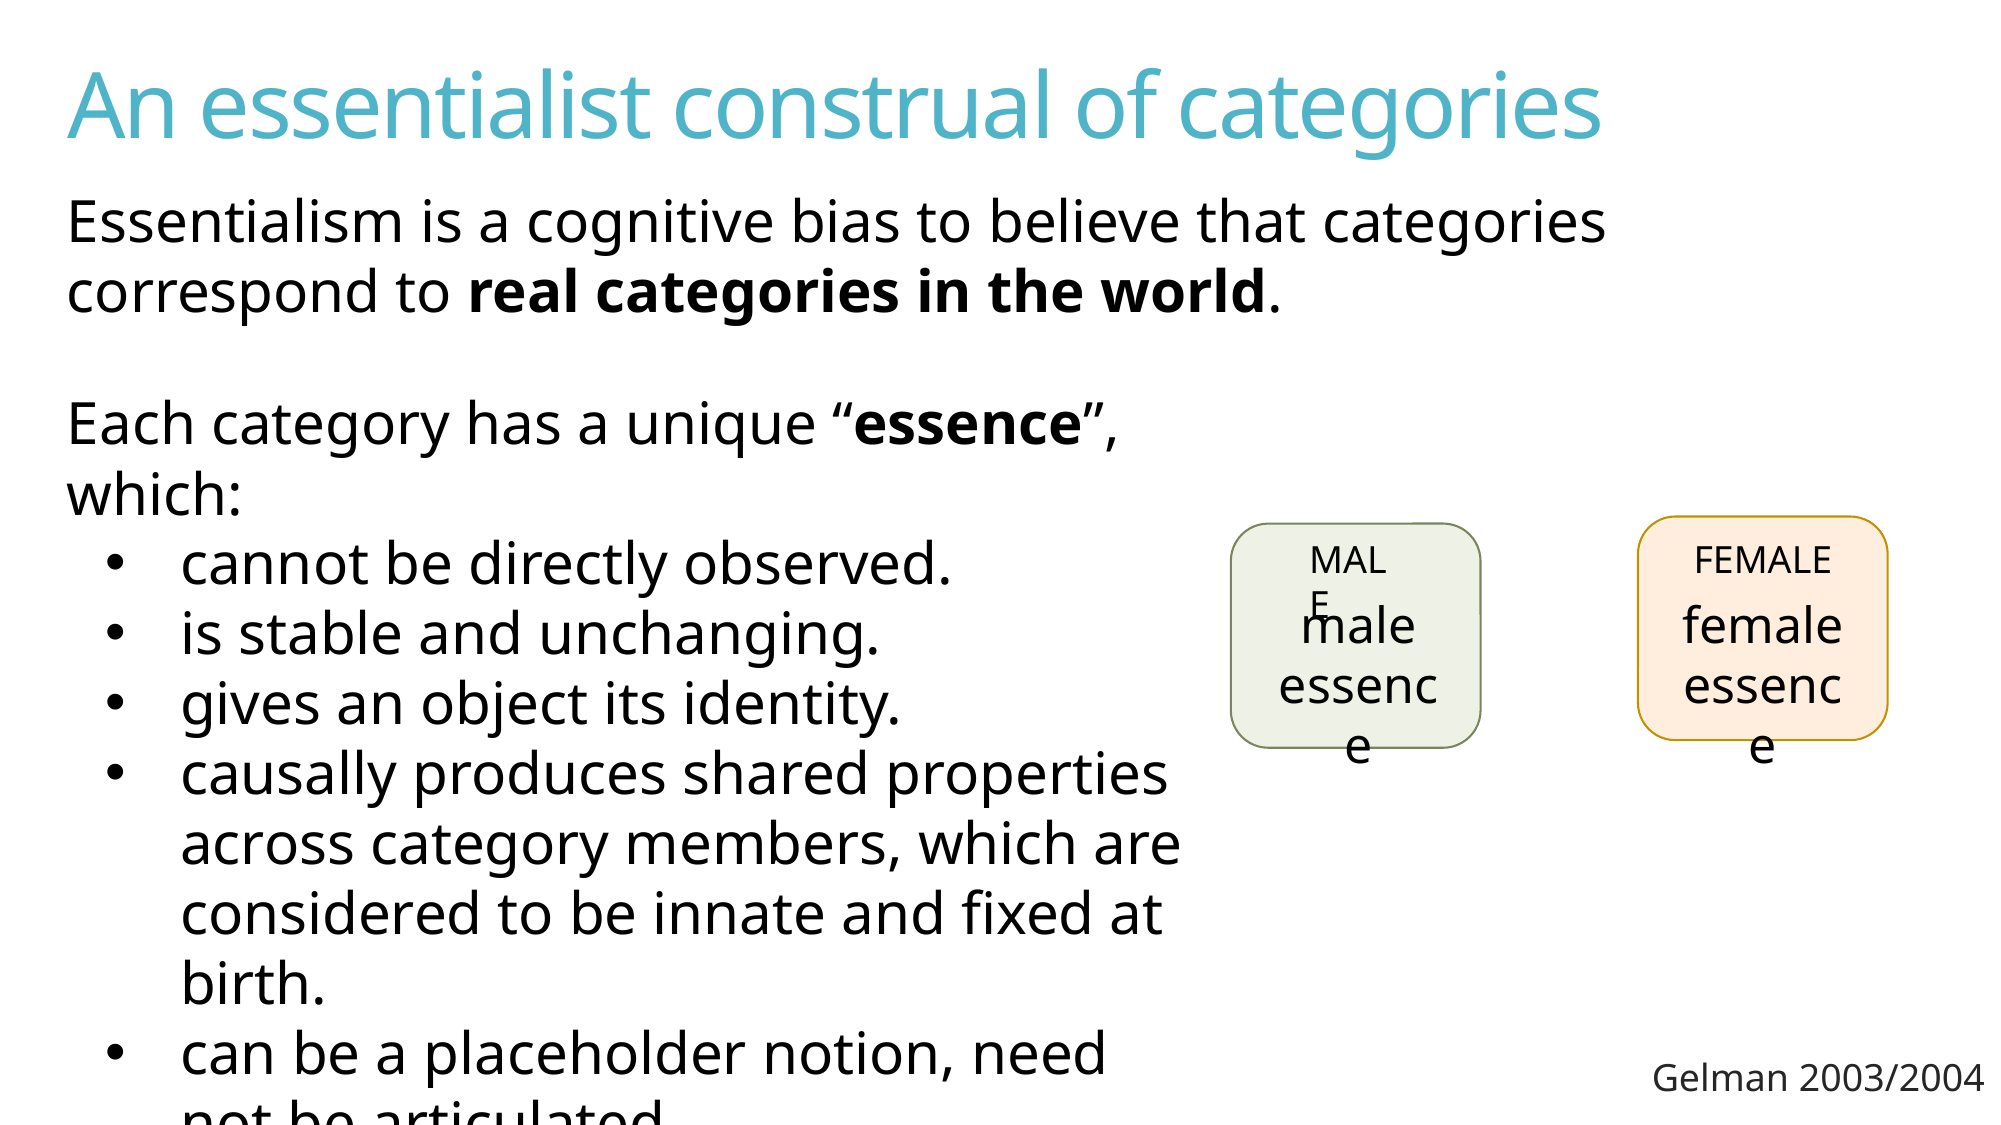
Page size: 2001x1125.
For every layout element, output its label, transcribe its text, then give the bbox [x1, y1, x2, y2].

text_box [1229, 522, 1482, 749]
text_box FEMALE [1678, 529, 1847, 586]
text_box Each category has a unique “essence”, which: cannot be directly observed. is stable and unchanging. gives an object its identity. causally produces shared properties across category members, which are considered to be innate and fixed at birth. can be a placeholder notion, need not be articulated. [52, 379, 1199, 1125]
title An essentialist construal of categories [52, 0, 1820, 247]
text_box [1636, 515, 1889, 741]
text_box male essence [1262, 586, 1456, 781]
text_box female essence [1666, 586, 1860, 781]
text_box Essentialism is a cognitive bias to believe that categories correspond to real categories in the world. [52, 177, 1714, 332]
text_box MALE [1294, 529, 1417, 586]
text_box Gelman 2003/2004 [1282, 1053, 2000, 1125]
